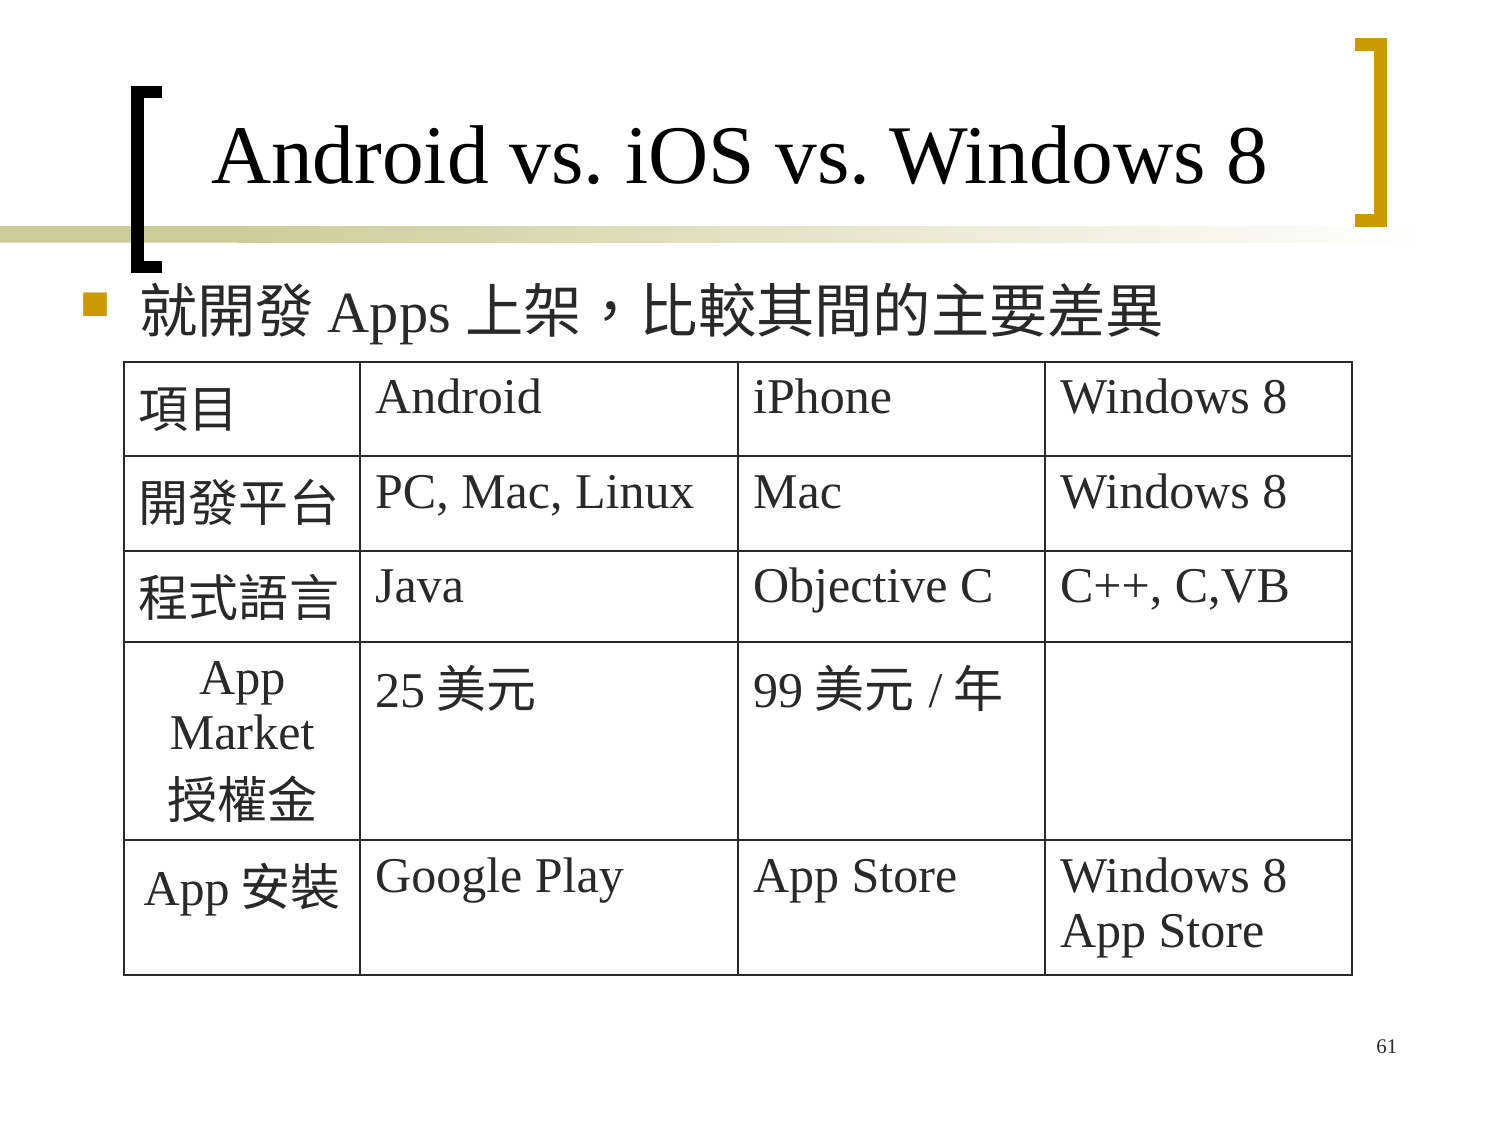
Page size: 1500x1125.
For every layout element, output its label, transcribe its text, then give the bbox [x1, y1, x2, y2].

table_cell App Store [739, 841, 1044, 974]
table_cell Windows 8 App Store [1046, 841, 1351, 974]
table_cell App安裝 [125, 841, 359, 974]
table_cell 程式語言 [125, 552, 359, 641]
table_cell App Market 授權金 [125, 643, 359, 839]
list 就開發Apps上架，比較其間的主要差異 [64, 267, 1459, 1012]
table_cell C++, C,VB [1046, 552, 1351, 641]
table_cell Windows 8 [1046, 457, 1351, 550]
slide_number 61 [1099, 1024, 1413, 1101]
table_header iPhone [739, 363, 1044, 455]
table_cell 開發平台 [125, 457, 359, 550]
table_cell 99美元/年 [739, 643, 1044, 839]
table_cell [1046, 643, 1351, 839]
table_header 項目 [125, 363, 359, 455]
table_cell 25美元 [361, 643, 737, 839]
table_cell Objective C [739, 552, 1044, 641]
table_header Android [361, 363, 737, 455]
table_cell Java [361, 552, 737, 641]
table_header Windows 8 [1046, 363, 1351, 455]
table_cell Google Play [361, 841, 737, 974]
table_cell Mac [739, 457, 1044, 550]
table_cell PC, Mac, Linux [361, 457, 737, 550]
title Android vs. iOS vs. Windows 8 [152, 15, 1328, 208]
